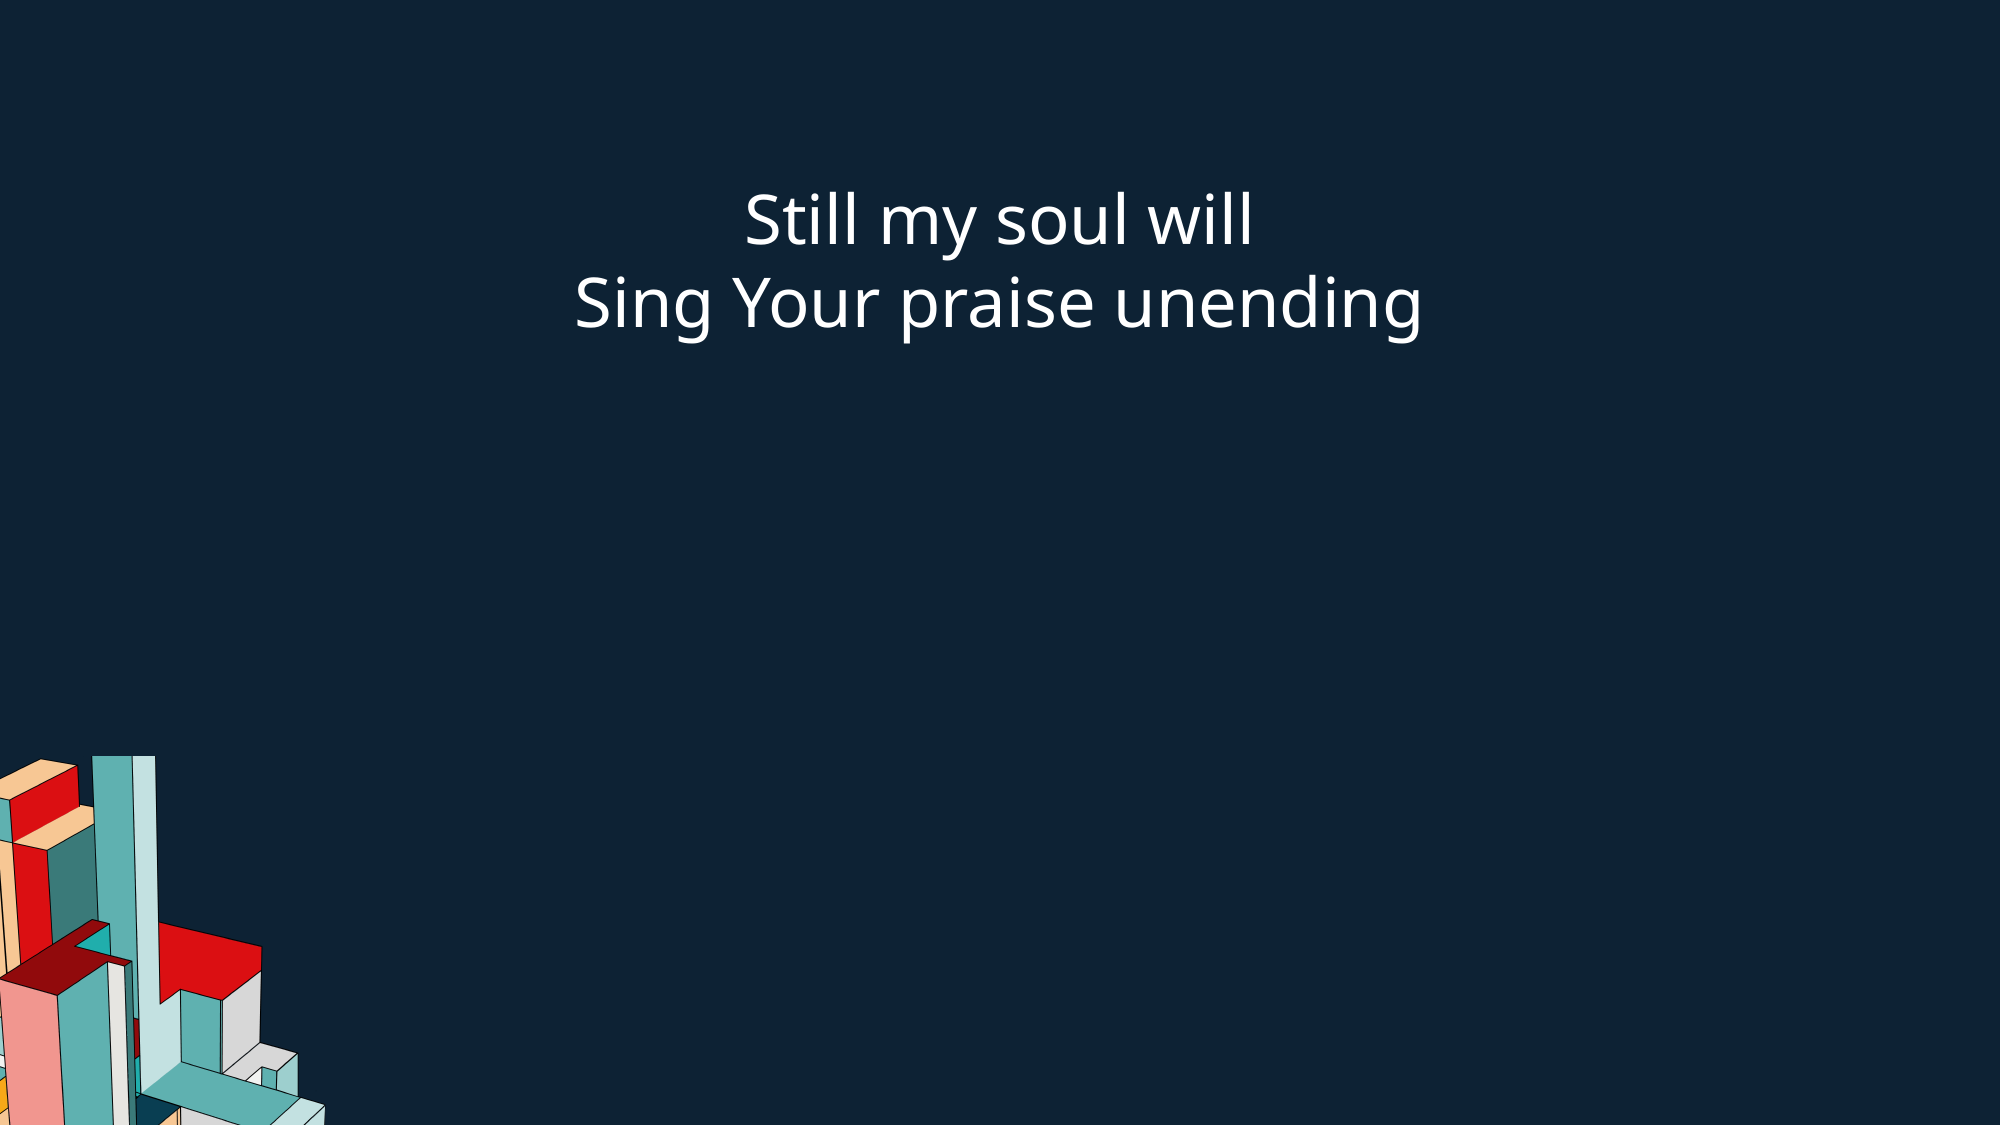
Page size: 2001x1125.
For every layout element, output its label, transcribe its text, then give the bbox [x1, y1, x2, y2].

picture [0, 756, 326, 1125]
text_box Still my soul will Sing Your praise unending [99, 168, 1900, 431]
